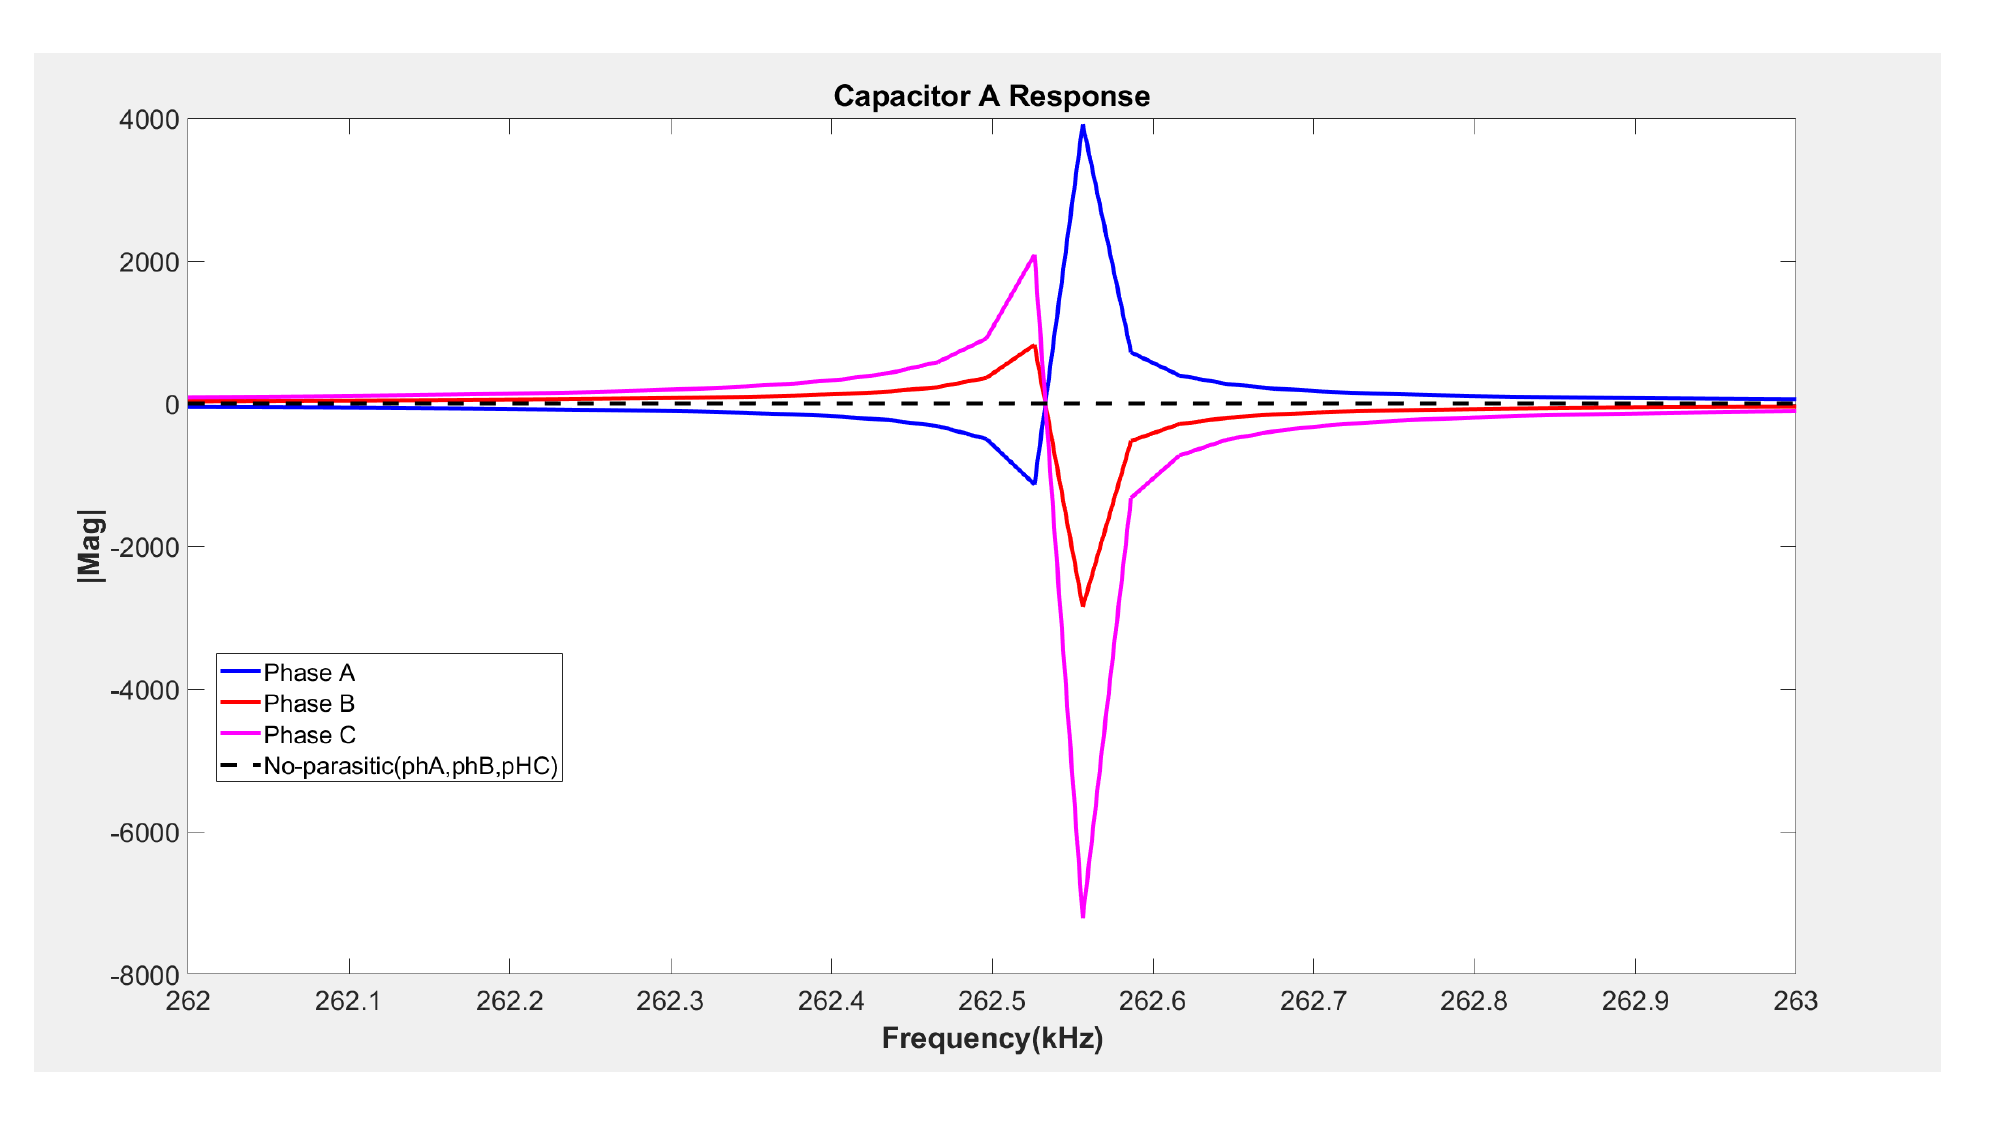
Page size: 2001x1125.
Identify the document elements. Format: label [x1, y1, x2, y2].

picture [34, 53, 1941, 1072]
